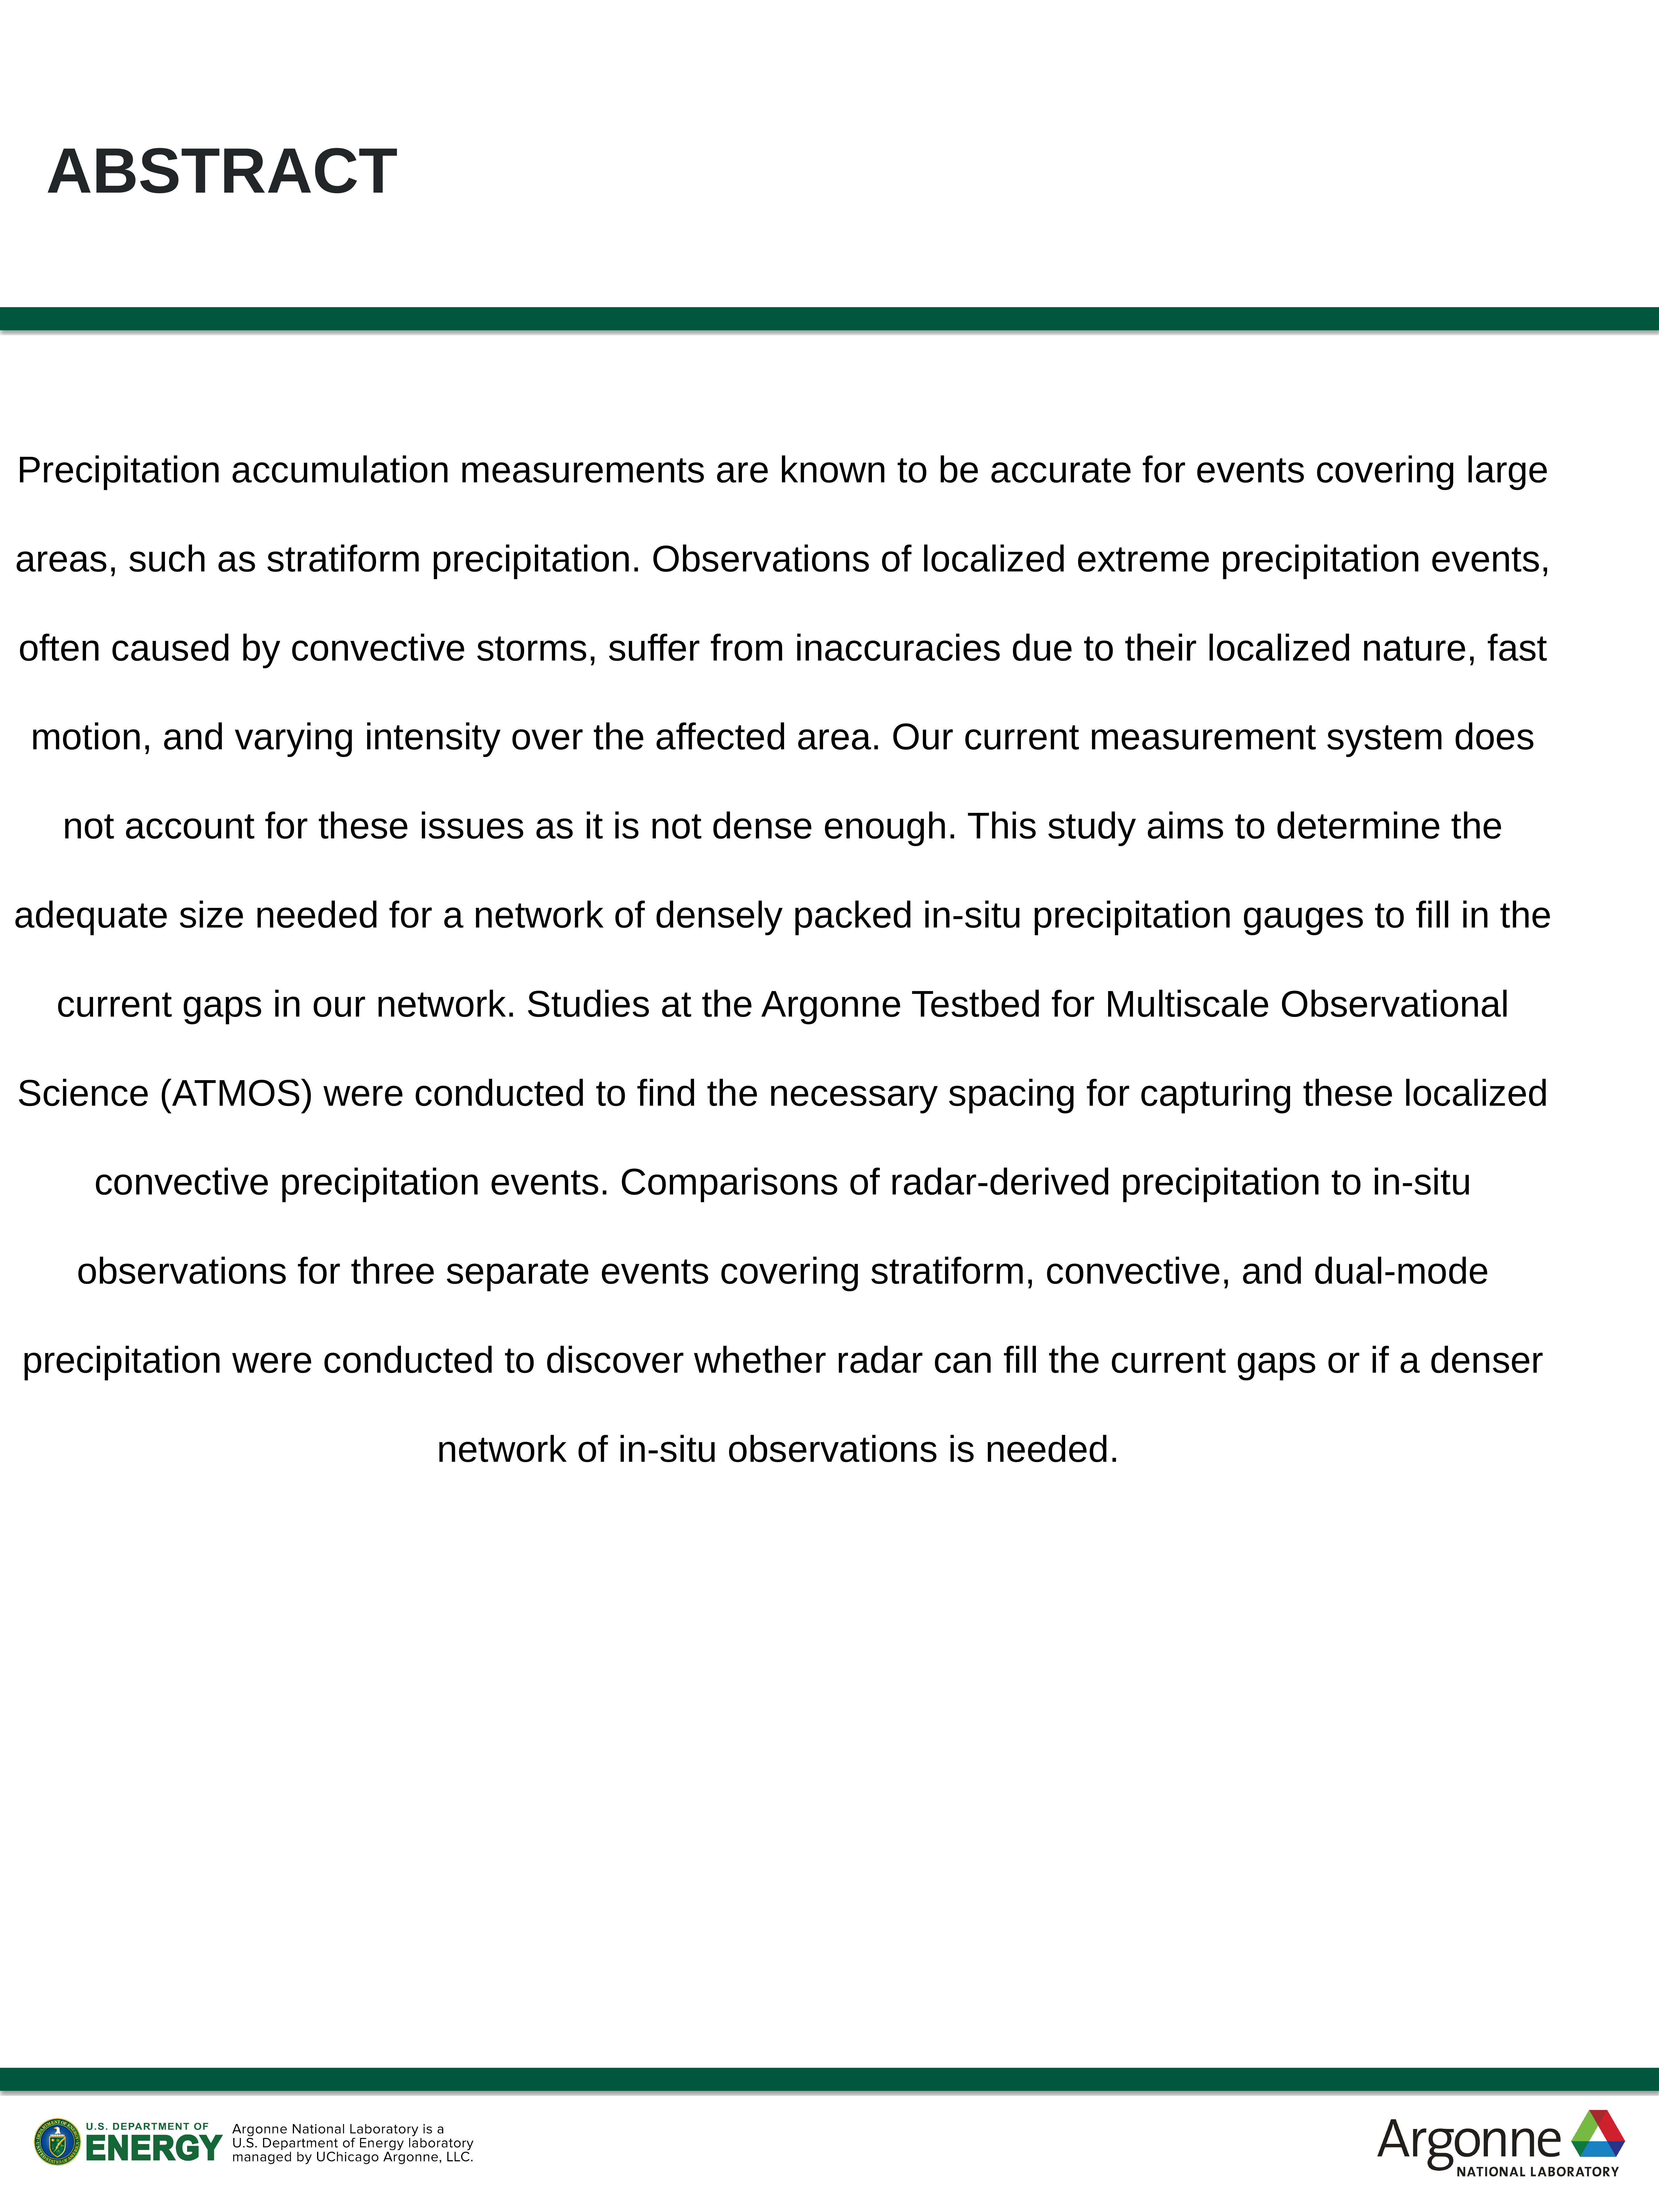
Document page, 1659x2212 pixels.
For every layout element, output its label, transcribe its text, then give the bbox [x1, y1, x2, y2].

list Precipitation accumulation measurements are known to be accurate for events covering large areas, such as stratiform precipitation. Observations of localized extreme precipitation events, often caused by convective storms, suffer from inaccuracies due to their localized nature, fast motion, and varying intensity over the affected area. Our current measurement system does not account for these issues as it is not dense enough. This study aims to determine the adequate size needed for a network of densely packed in-situ precipitation gauges to fill in the current gaps in our network. Studies at the Argonne Testbed for Multiscale Observational Science (ATMOS) were conducted to find the necessary spacing for capturing these localized convective precipitation events. Comparisons of radar-derived precipitation to in-situ observations for three separate events covering stratiform, convective, and dual-mode precipitation were conducted to discover whether radar can fill the current gaps or if a denser network of in-situ observations is needed. [0, 401, 1567, 1779]
picture [34, 2118, 478, 2166]
picture [1365, 2091, 1644, 2192]
title Abstract [46, 75, 1613, 207]
